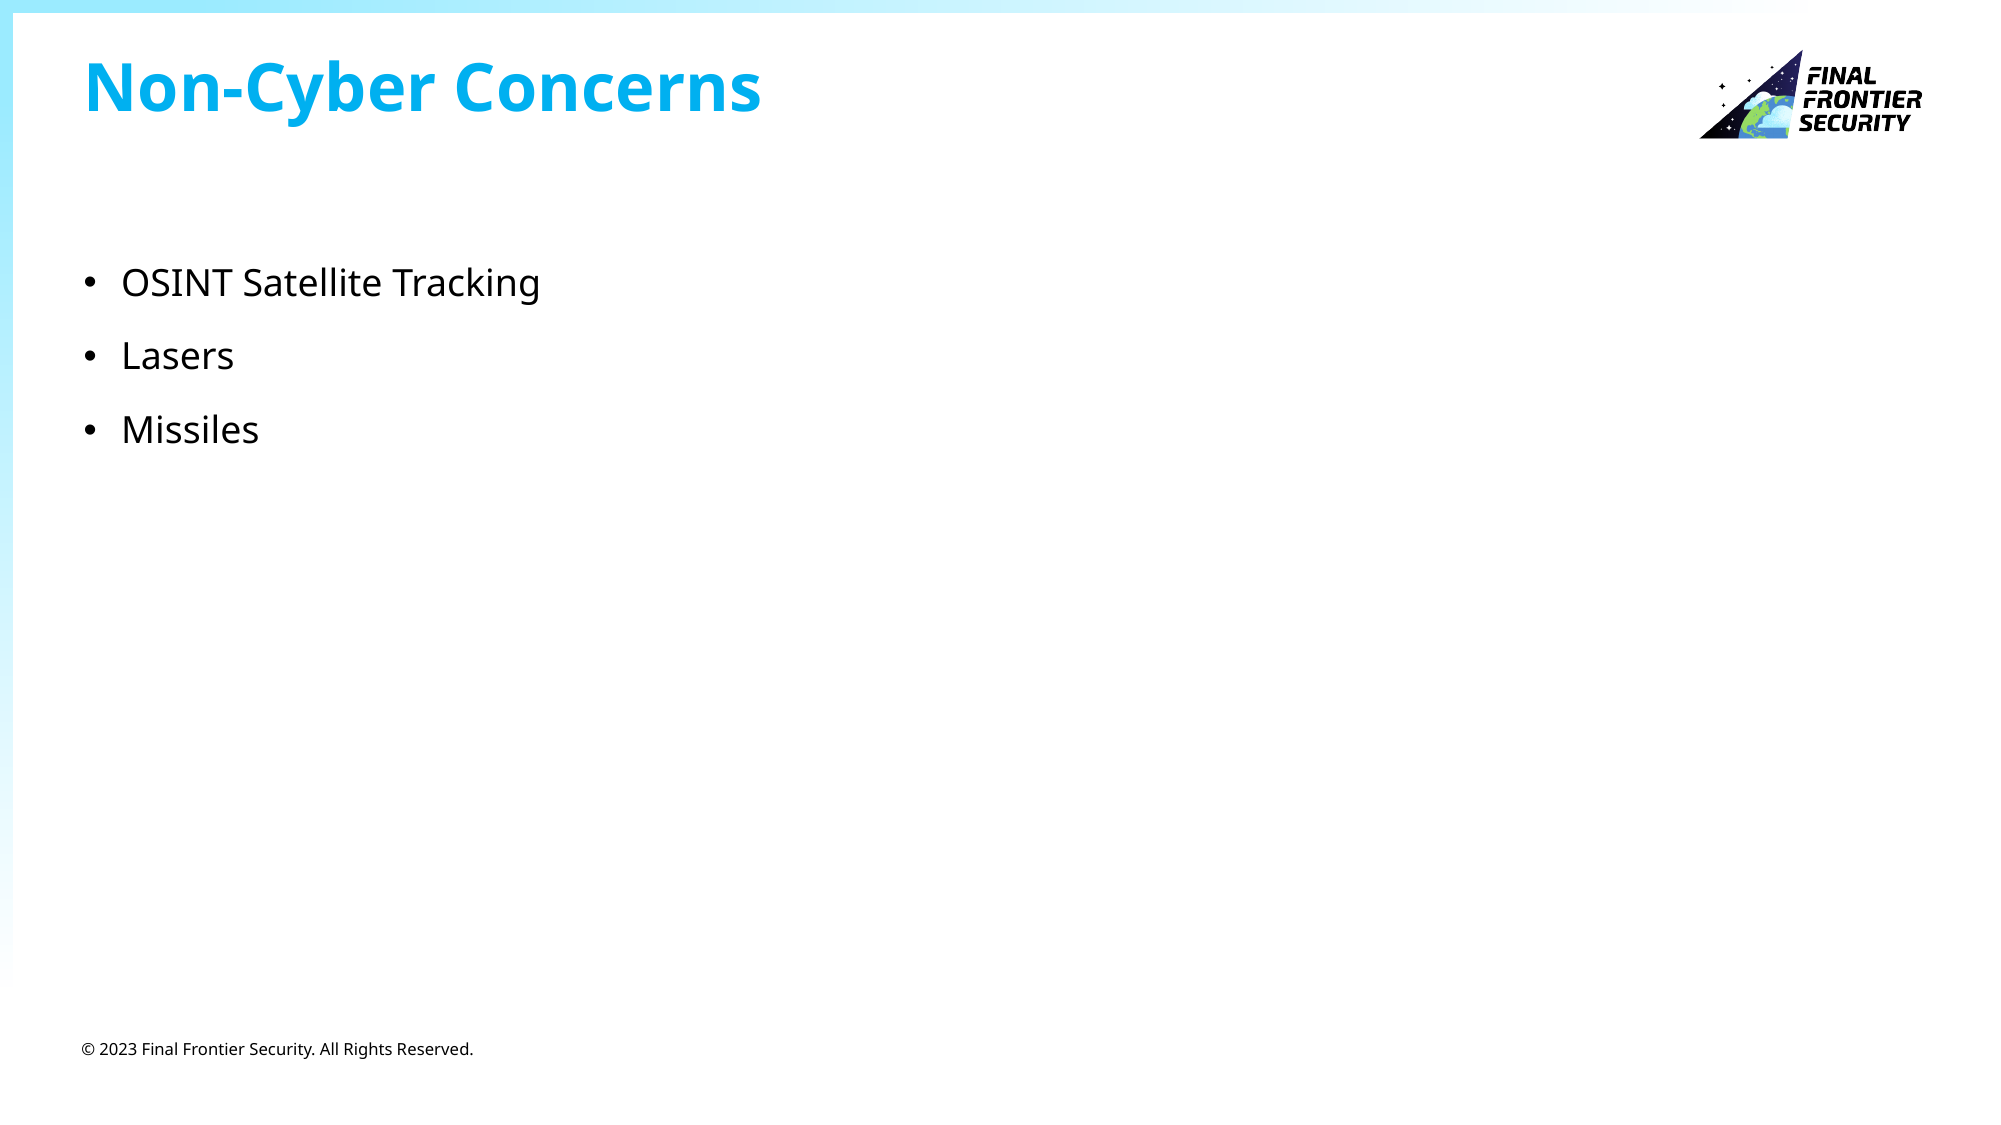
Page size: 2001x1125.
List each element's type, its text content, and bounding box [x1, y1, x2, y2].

title Non-Cyber Concerns [83, 54, 1602, 220]
list OSINT Satellite Tracking Lasers Missiles [83, 263, 1917, 1021]
picture [1690, 40, 1931, 148]
